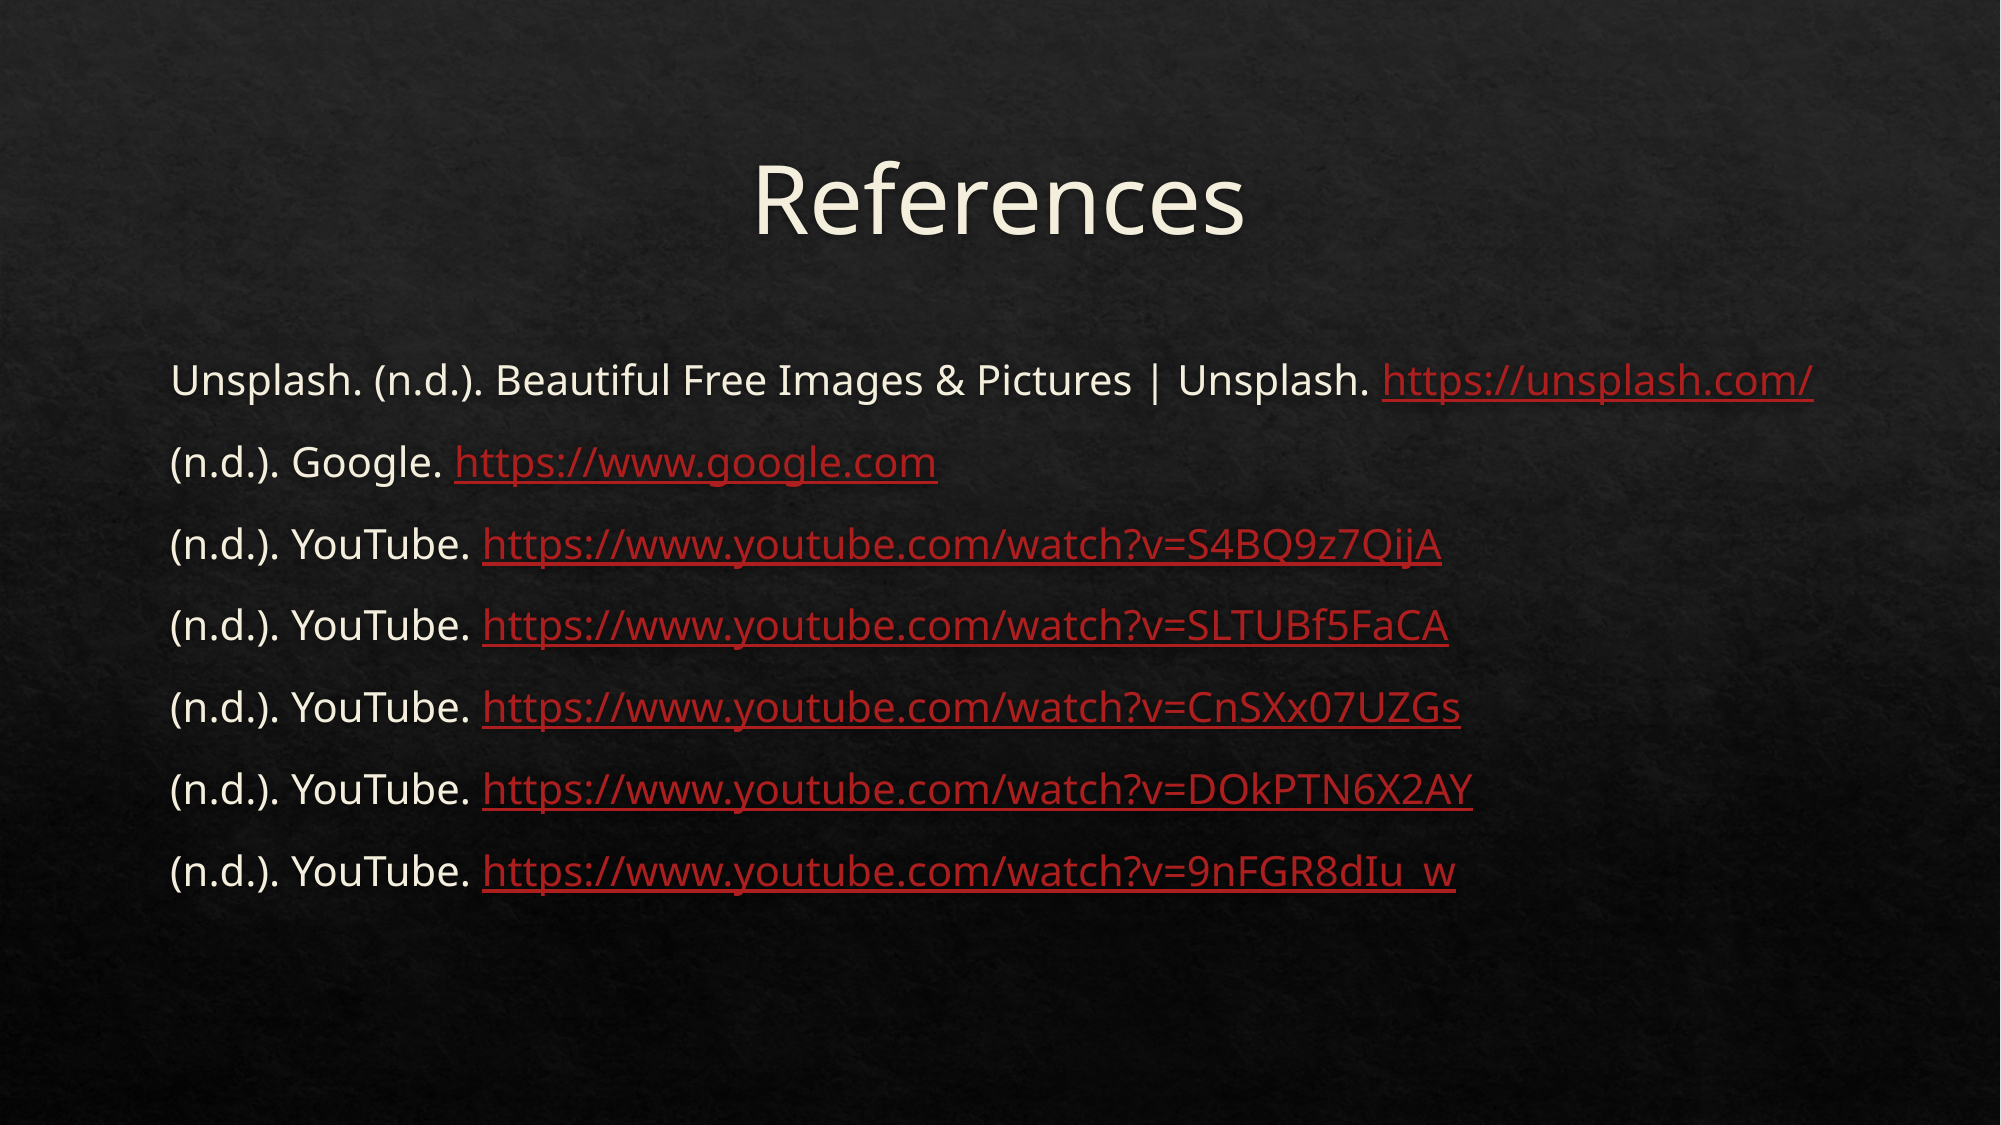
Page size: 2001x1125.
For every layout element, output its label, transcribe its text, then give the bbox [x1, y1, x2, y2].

title References [149, 99, 1849, 307]
list Unsplash. (n.d.). Beautiful Free Images & Pictures | Unsplash. https://unsplash.com/ (n.d.). Google. https://www.google.com (n.d.). YouTube. https://www.youtube.com/watch?v=S4BQ9z7QijA (n.d.). YouTube. https://www.youtube.com/watch?v=SLTUBf5FaCA (n.d.). YouTube. https://www.youtube.com/watch?v=CnSXx07UZGs (n.d.). YouTube. https://www.youtube.com/watch?v=DOkPTN6X2AY (n.d.). YouTube. https://www.youtube.com/watch?v=9nFGR8dIu_w [149, 340, 1849, 950]
